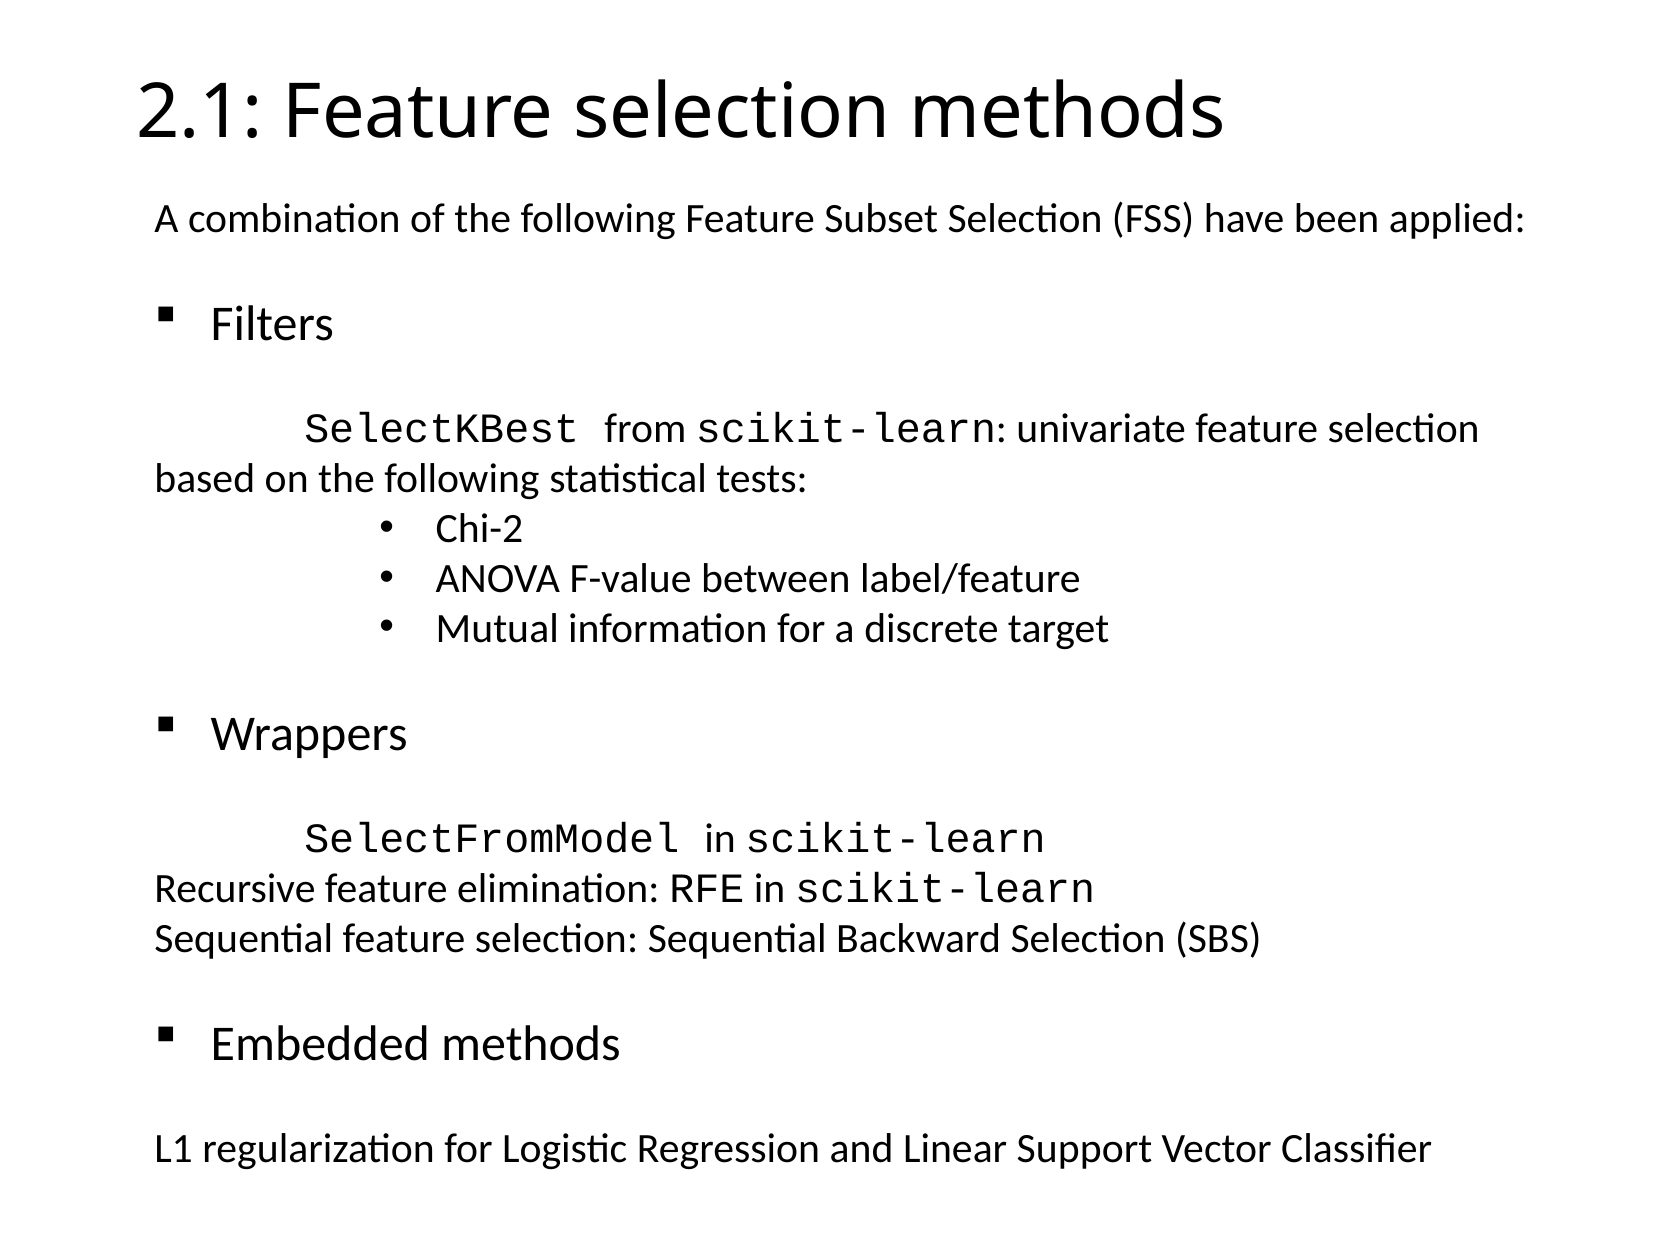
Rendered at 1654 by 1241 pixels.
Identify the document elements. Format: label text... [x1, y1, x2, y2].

text_box A combination of the following Feature Subset Selection (FSS) have been applied: Filters SelectKBest from scikit-learn: univariate feature selection based on the following statistical tests: Chi-2 ANOVA F-value between label/feature Mutual information for a discrete target Wrappers SelectFromModel in scikit-learn Recursive feature elimination: RFE in scikit-learn Sequential feature selection: Sequential Backward Selection (SBS) Embedded methods L1 regularization for Logistic Regression and Linear Support Vector Classifier [139, 183, 1556, 1241]
text_box 2.1: Feature selection methods [121, 65, 1575, 273]
